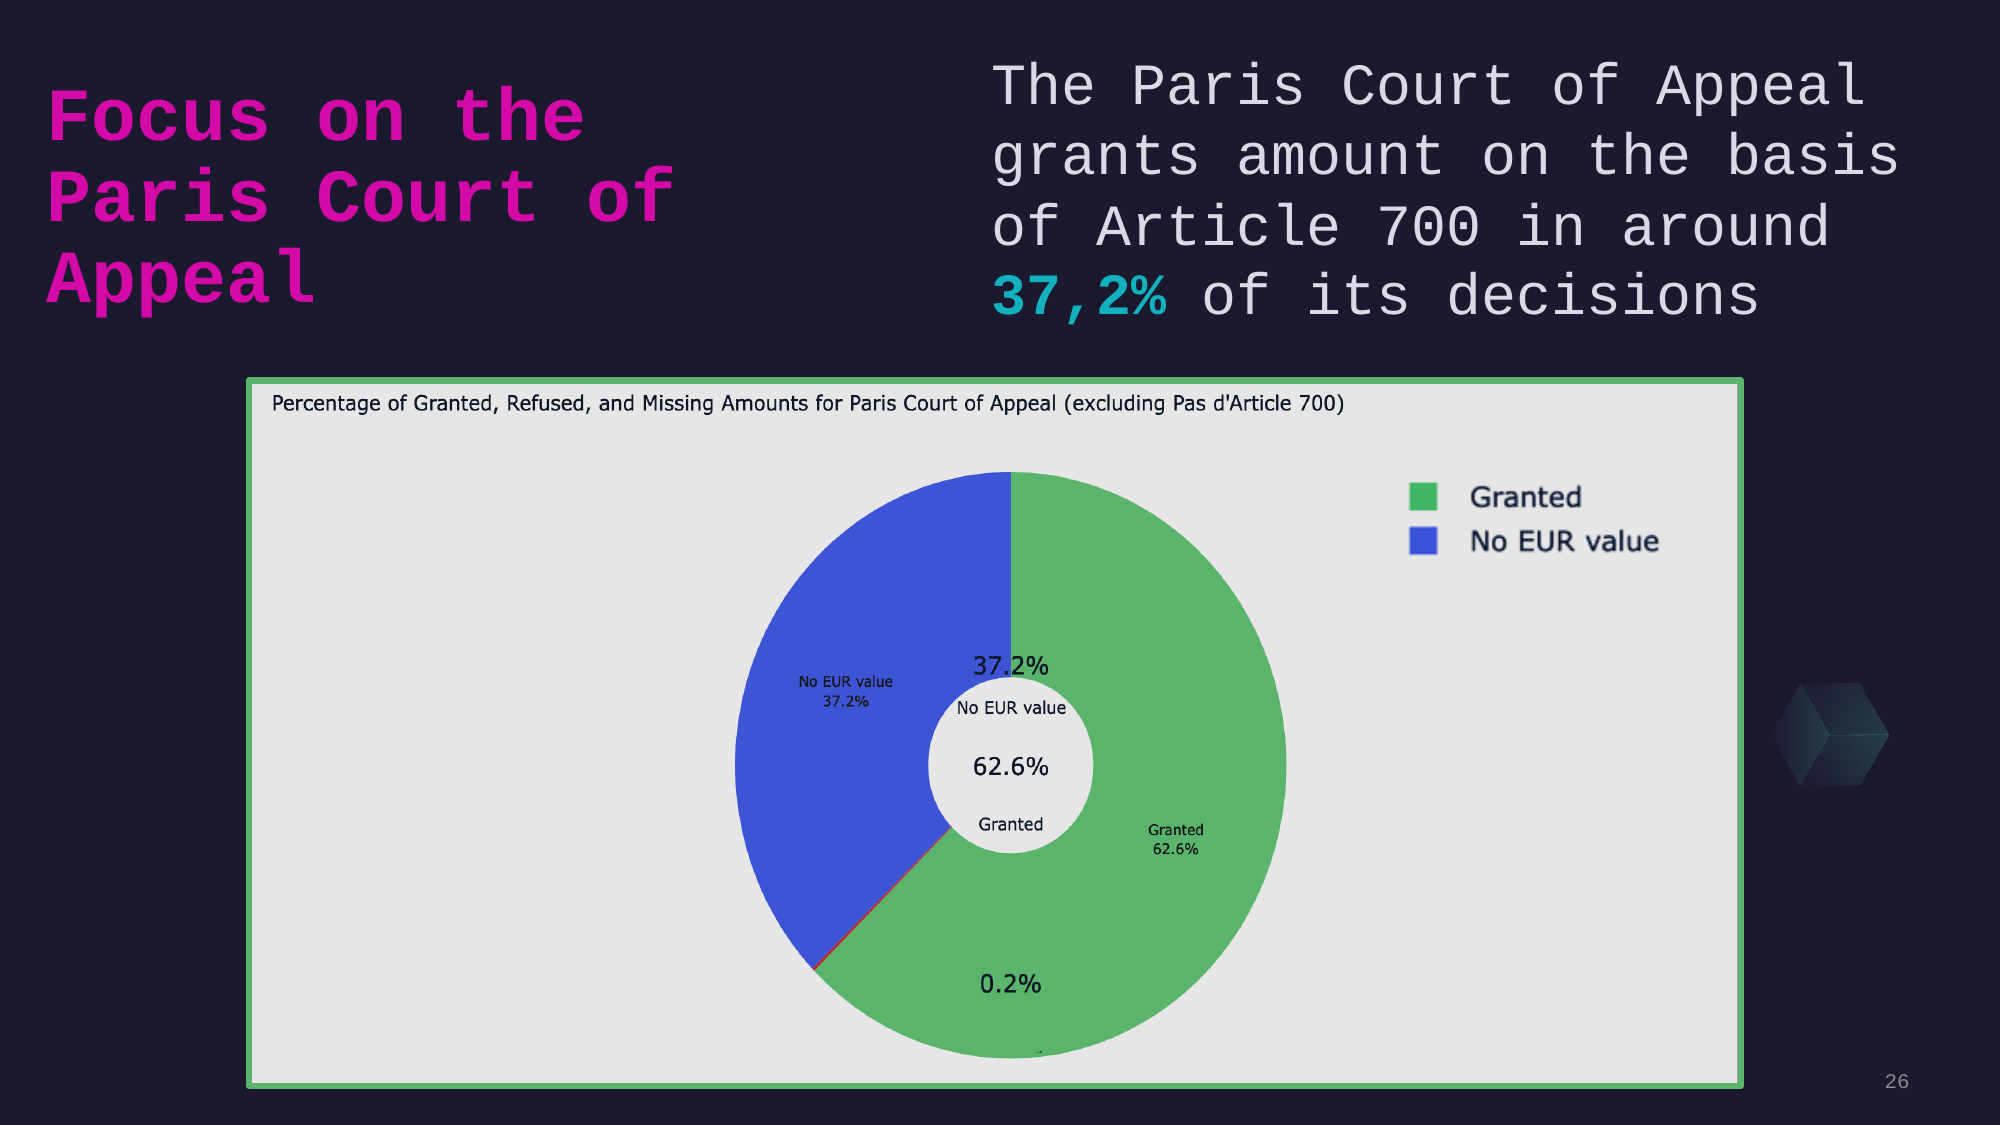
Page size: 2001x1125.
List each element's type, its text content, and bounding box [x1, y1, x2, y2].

picture [1318, 429, 1726, 568]
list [251, 383, 1738, 1083]
text_box The Paris Court of Appeal grants amount on the basis of Article 700 in around 37,2% of its decisions [976, 39, 1975, 334]
slide_number 26 [1632, 1067, 1910, 1093]
title Focus on the Paris Court of Appeal [46, 53, 733, 319]
